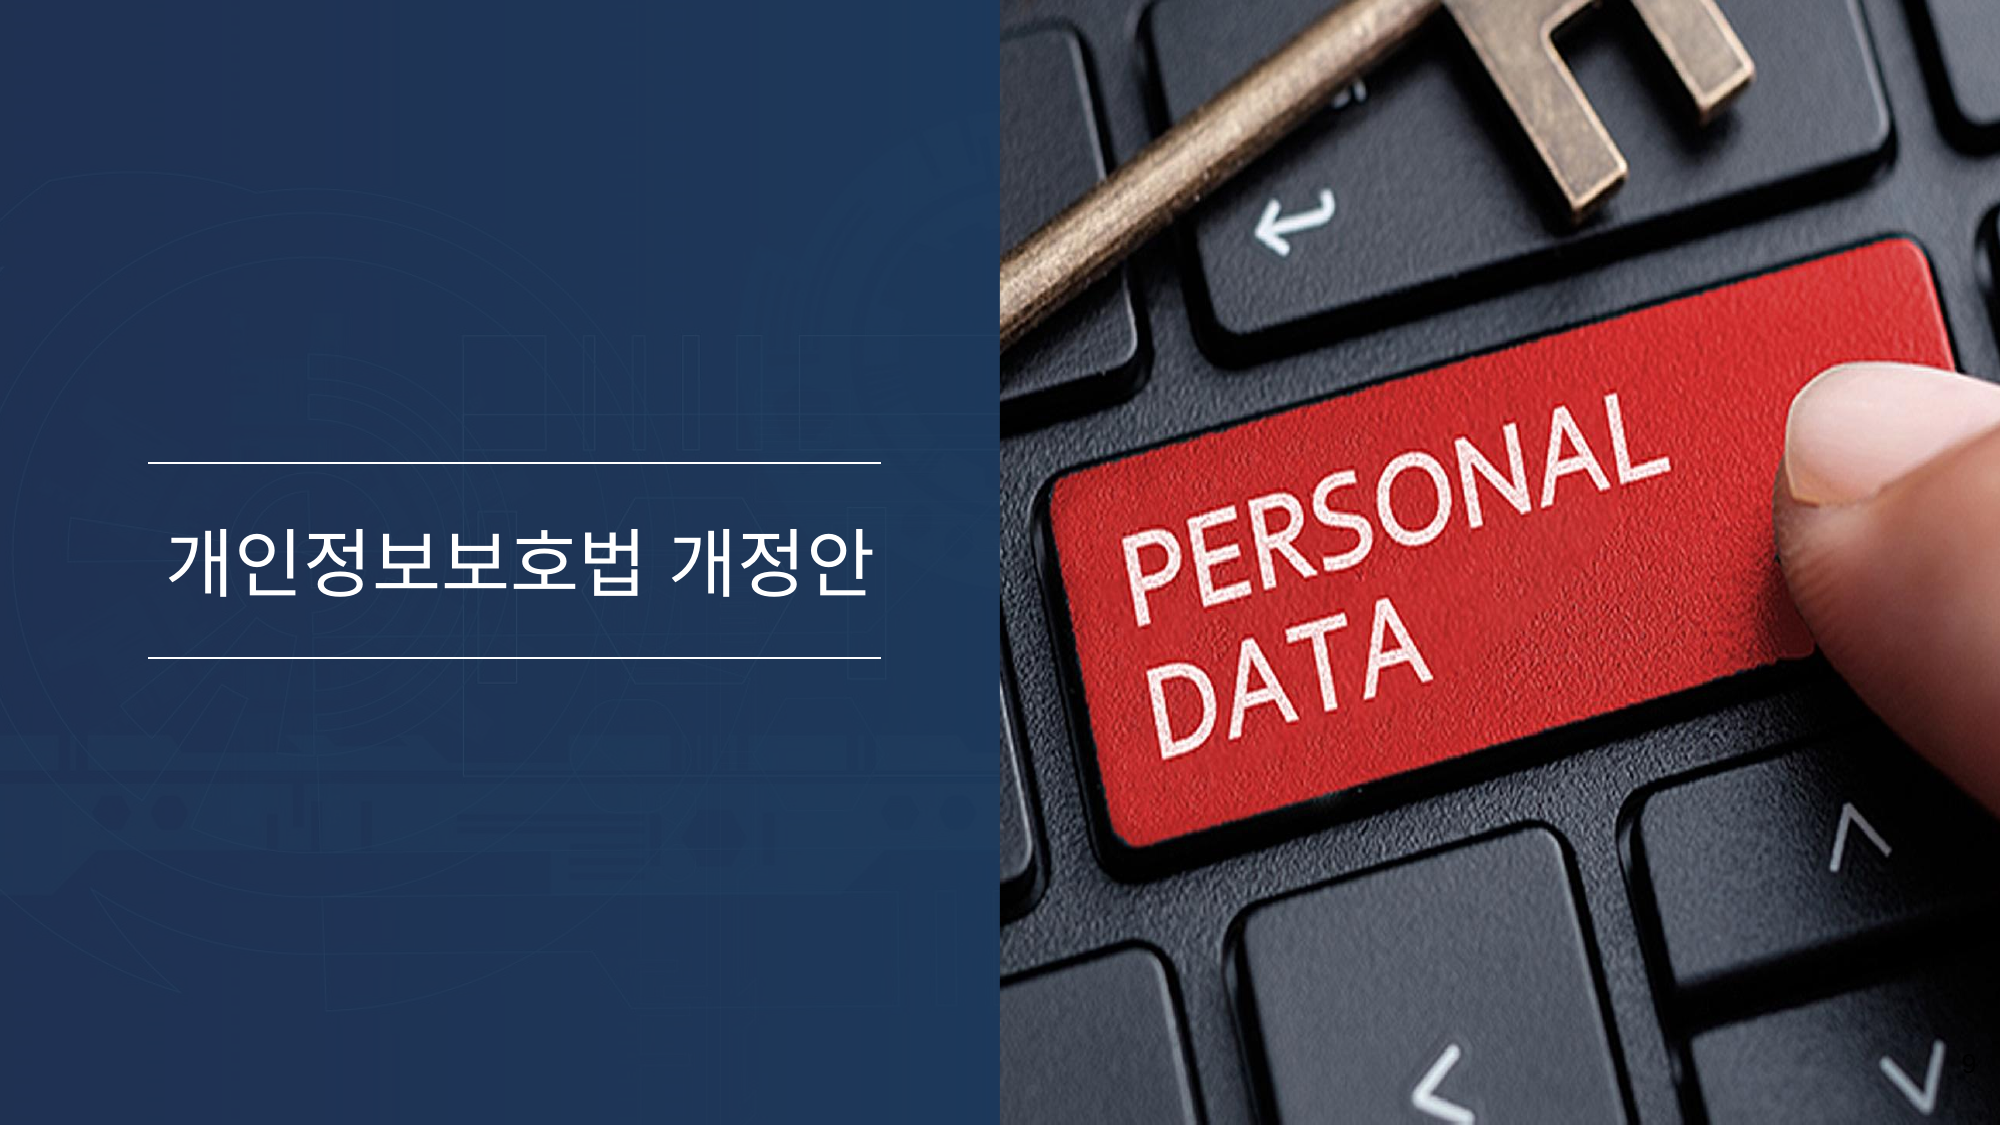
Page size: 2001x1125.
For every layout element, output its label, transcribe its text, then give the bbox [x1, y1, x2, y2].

picture [999, 0, 2000, 1125]
text_box 개인정보보호법 개정안 [114, 509, 928, 615]
